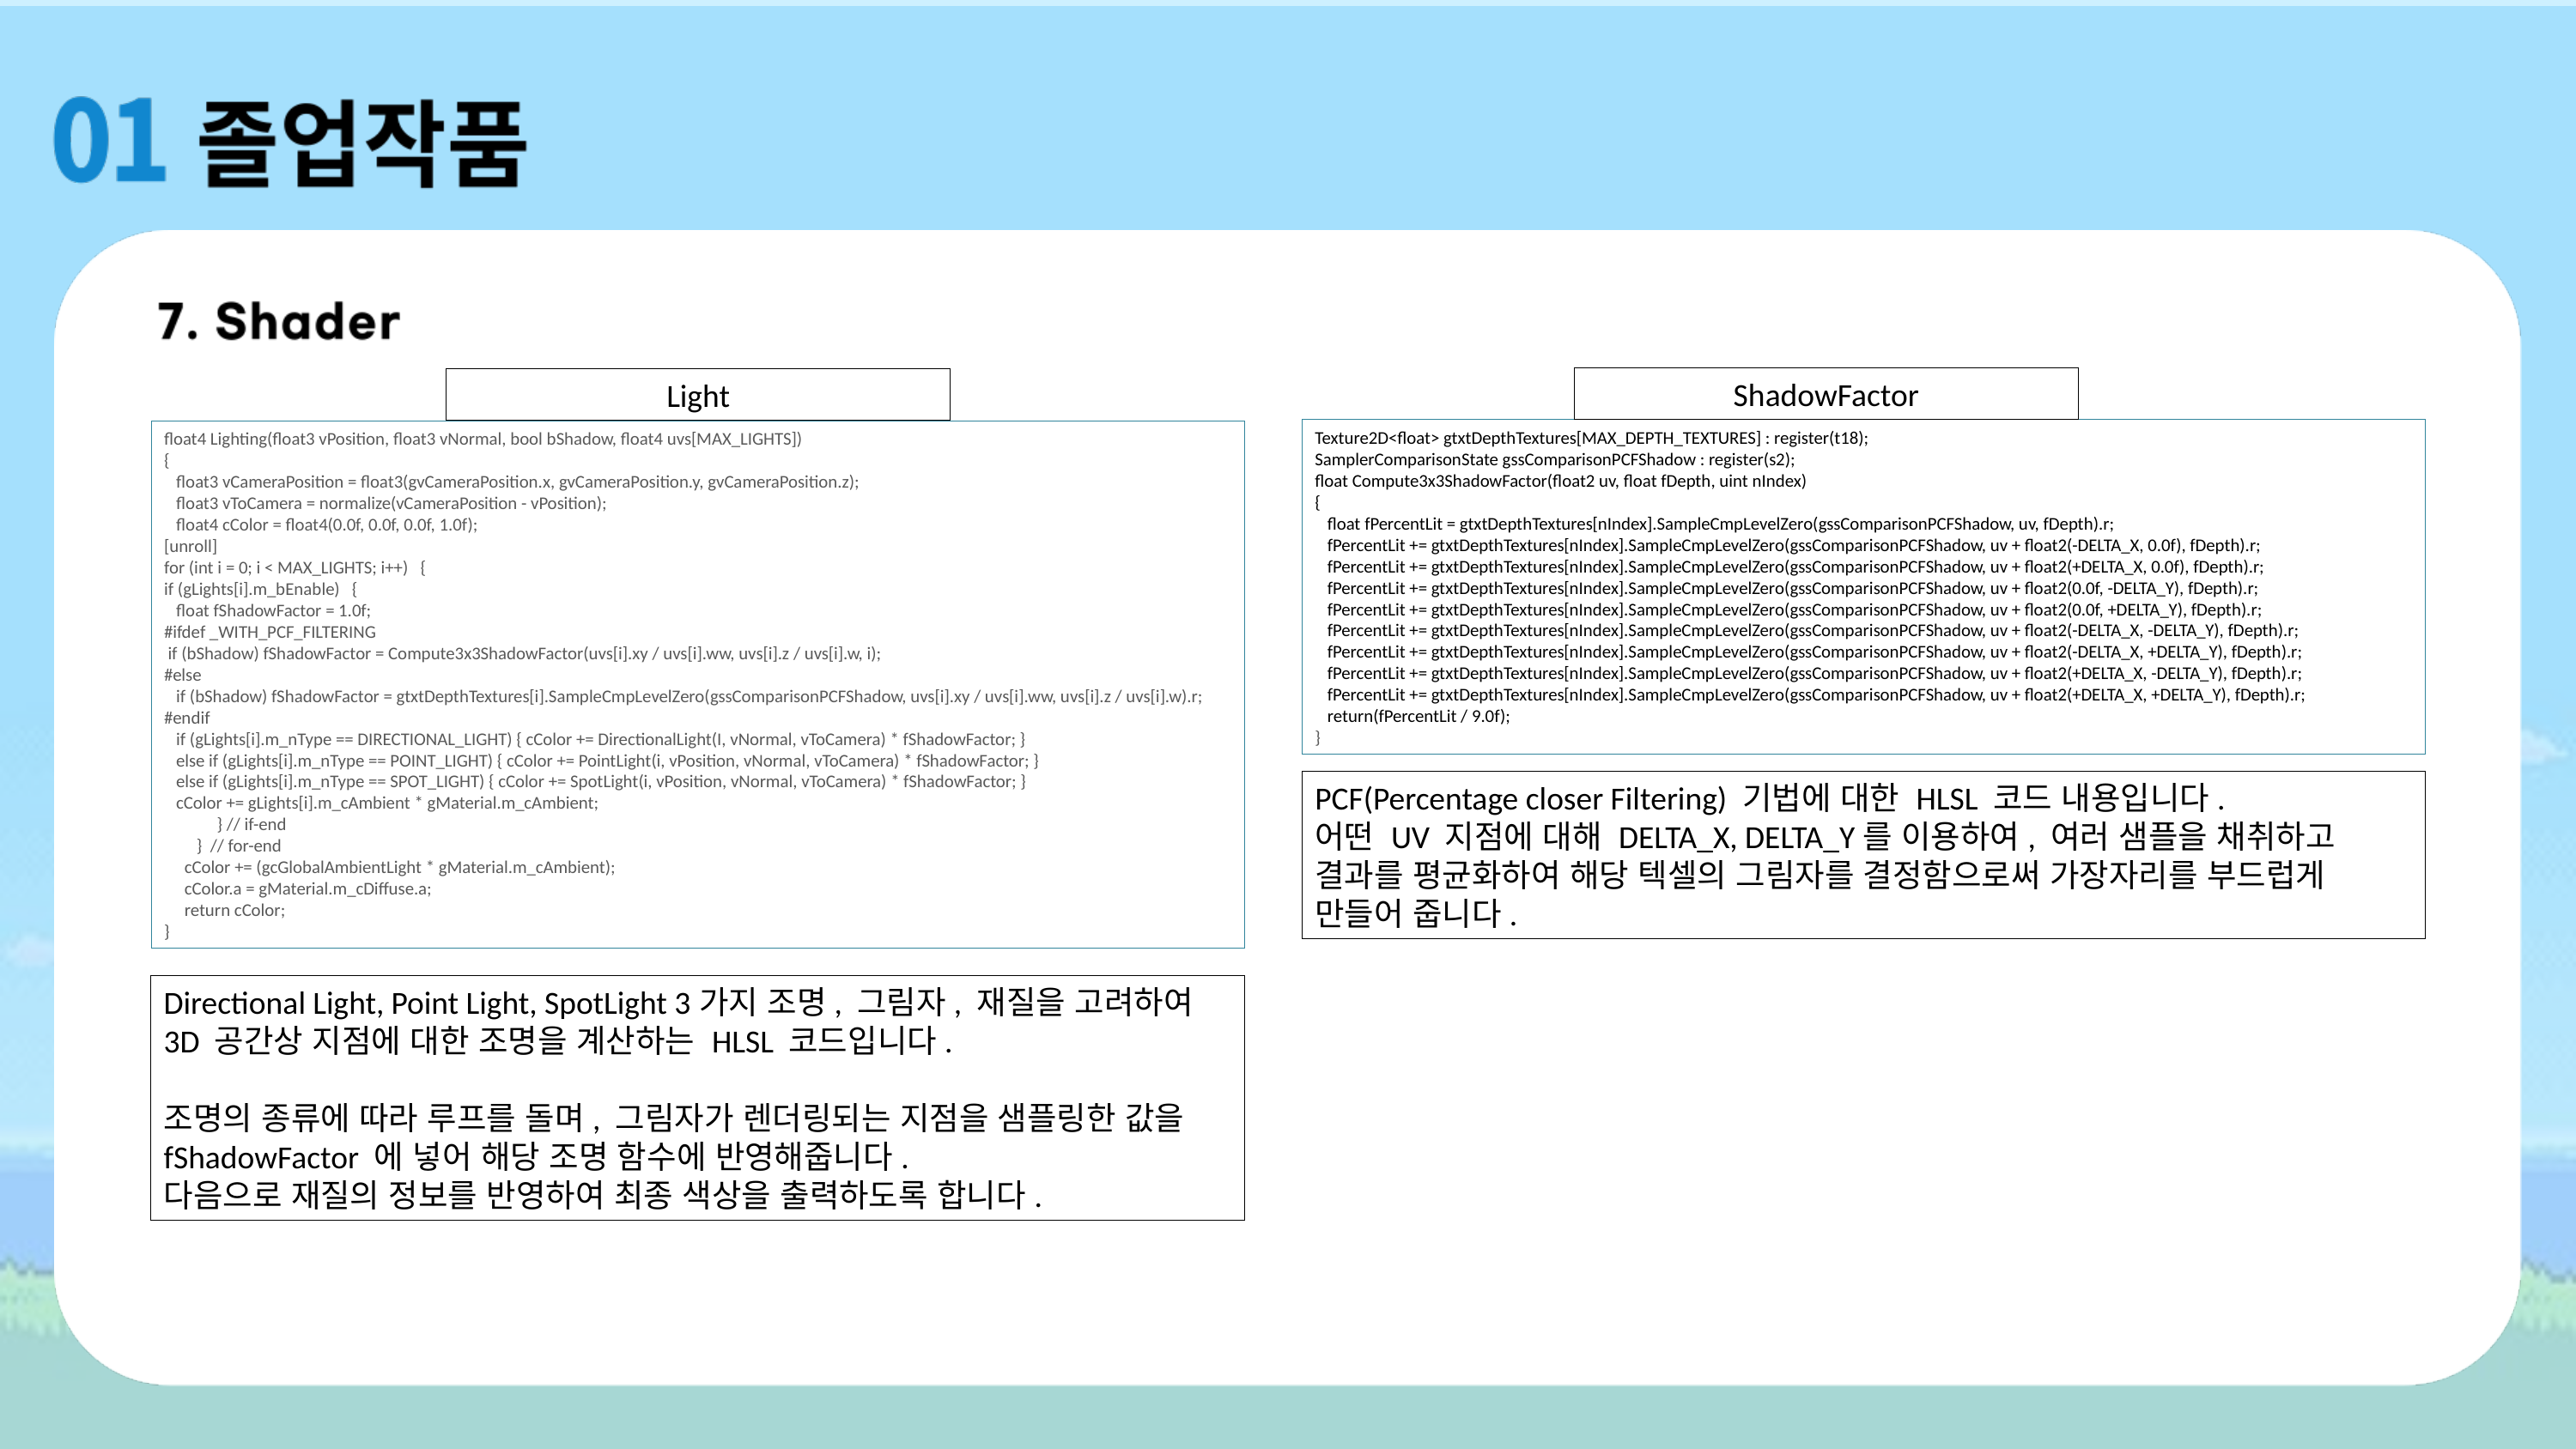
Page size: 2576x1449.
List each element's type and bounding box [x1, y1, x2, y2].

picture [144, 282, 443, 399]
picture [15, 21, 632, 318]
text_box [0, 0, 2576, 1449]
text_box [53, 230, 2522, 1386]
